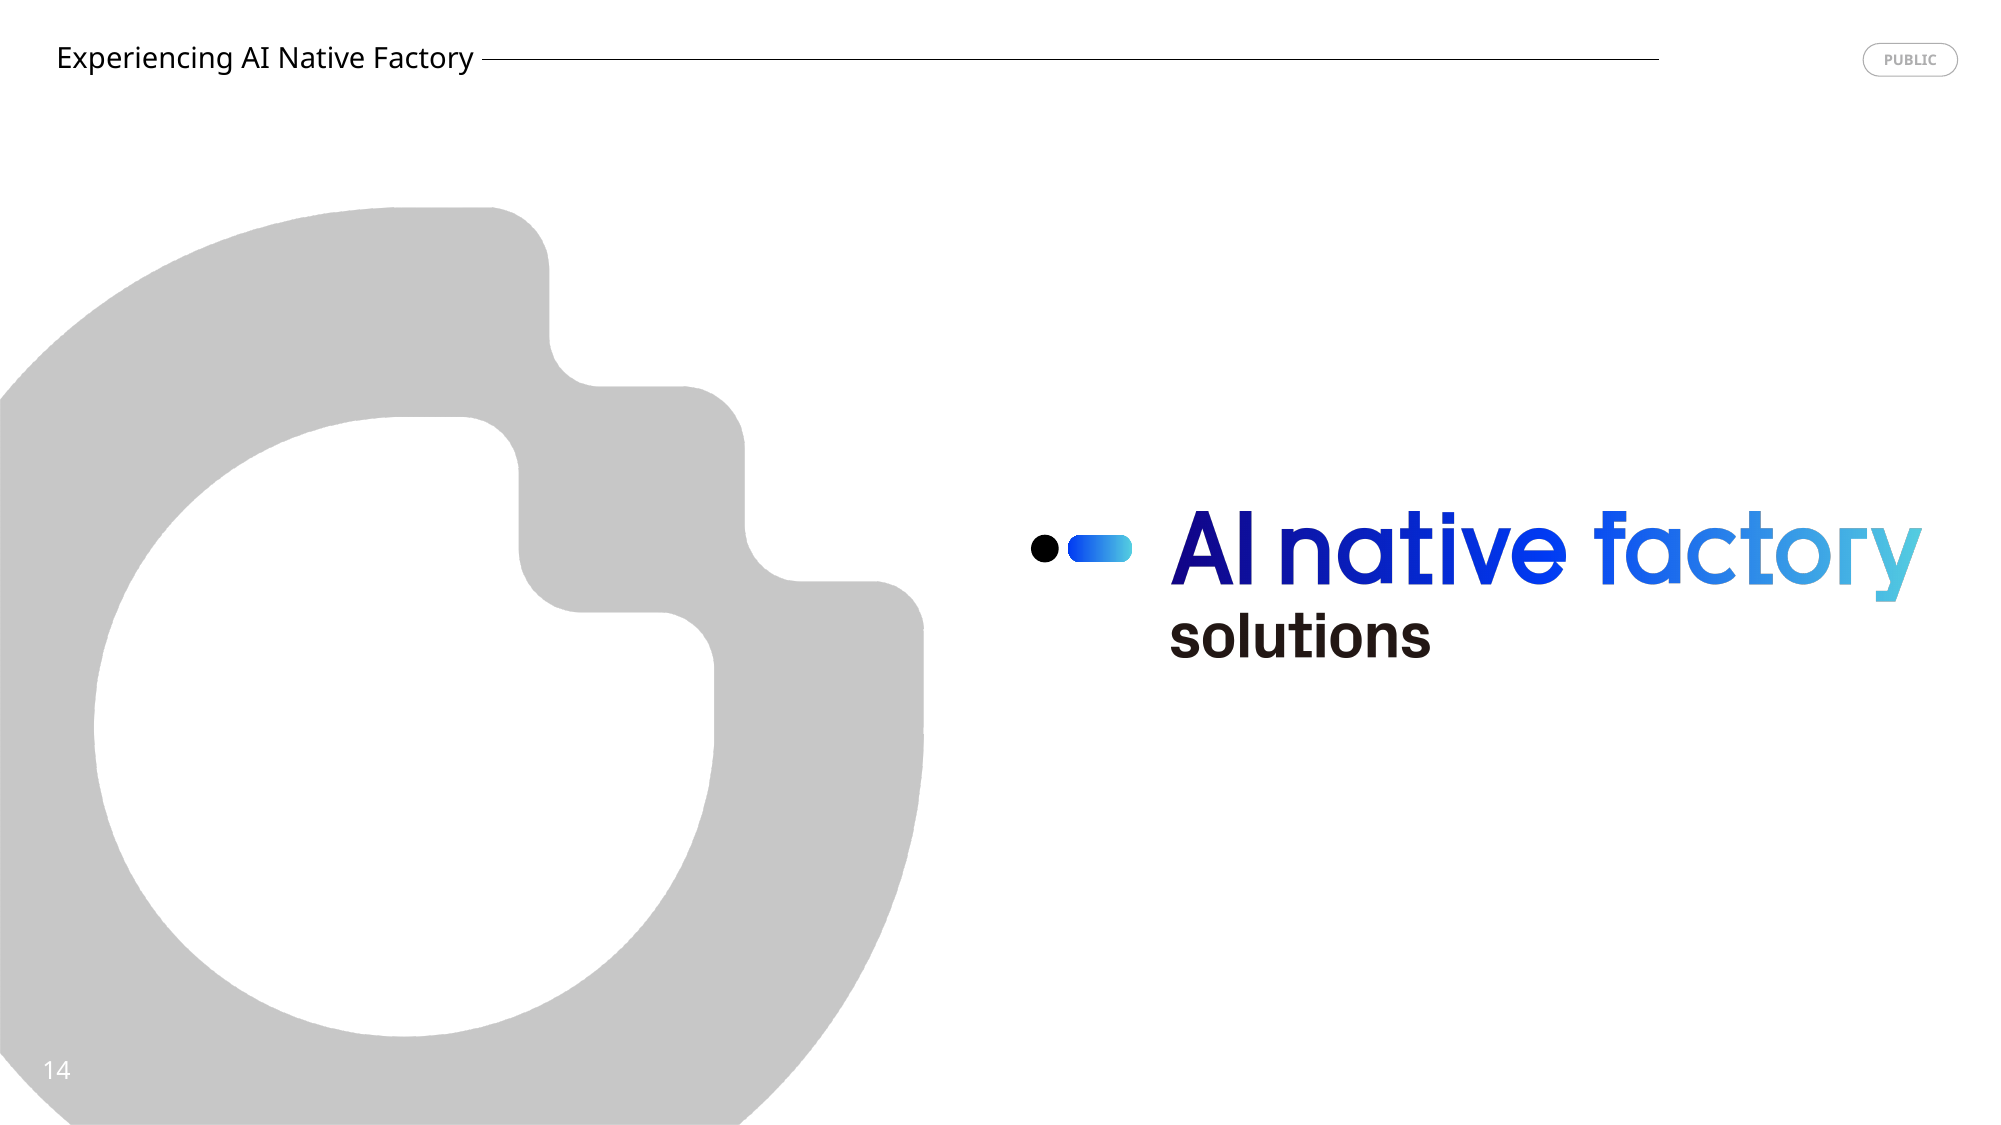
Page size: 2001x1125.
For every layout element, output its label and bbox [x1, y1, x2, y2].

picture [1171, 510, 1923, 658]
